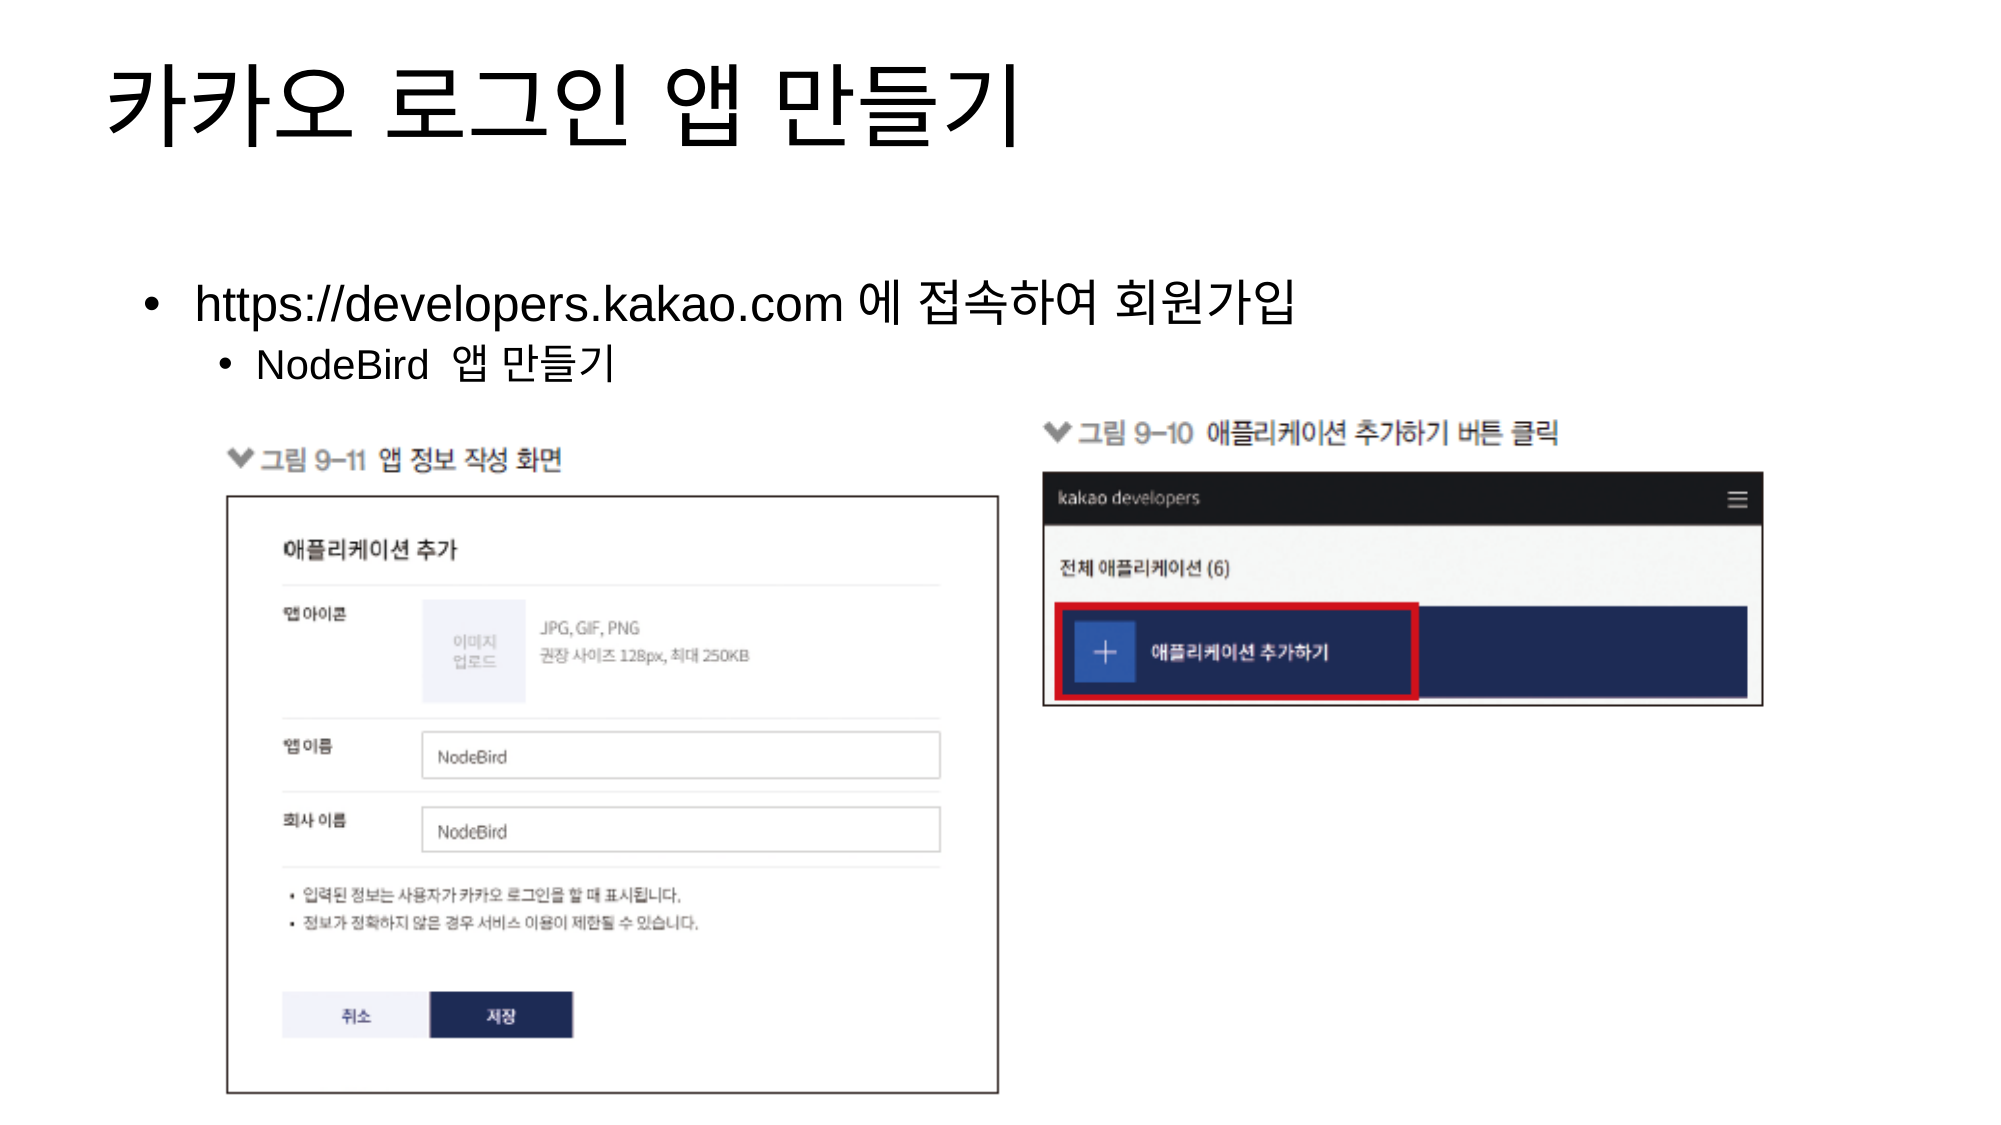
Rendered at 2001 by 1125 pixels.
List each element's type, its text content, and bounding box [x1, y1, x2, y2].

text_box 카카오 로그인 앱 만들기 [89, 53, 1815, 272]
text_box https://developers.kakao.com에 접속하여 회원가입 NodeBird 앱 만들기 [128, 271, 1602, 1086]
picture [1027, 406, 1776, 717]
picture [219, 436, 1011, 1106]
